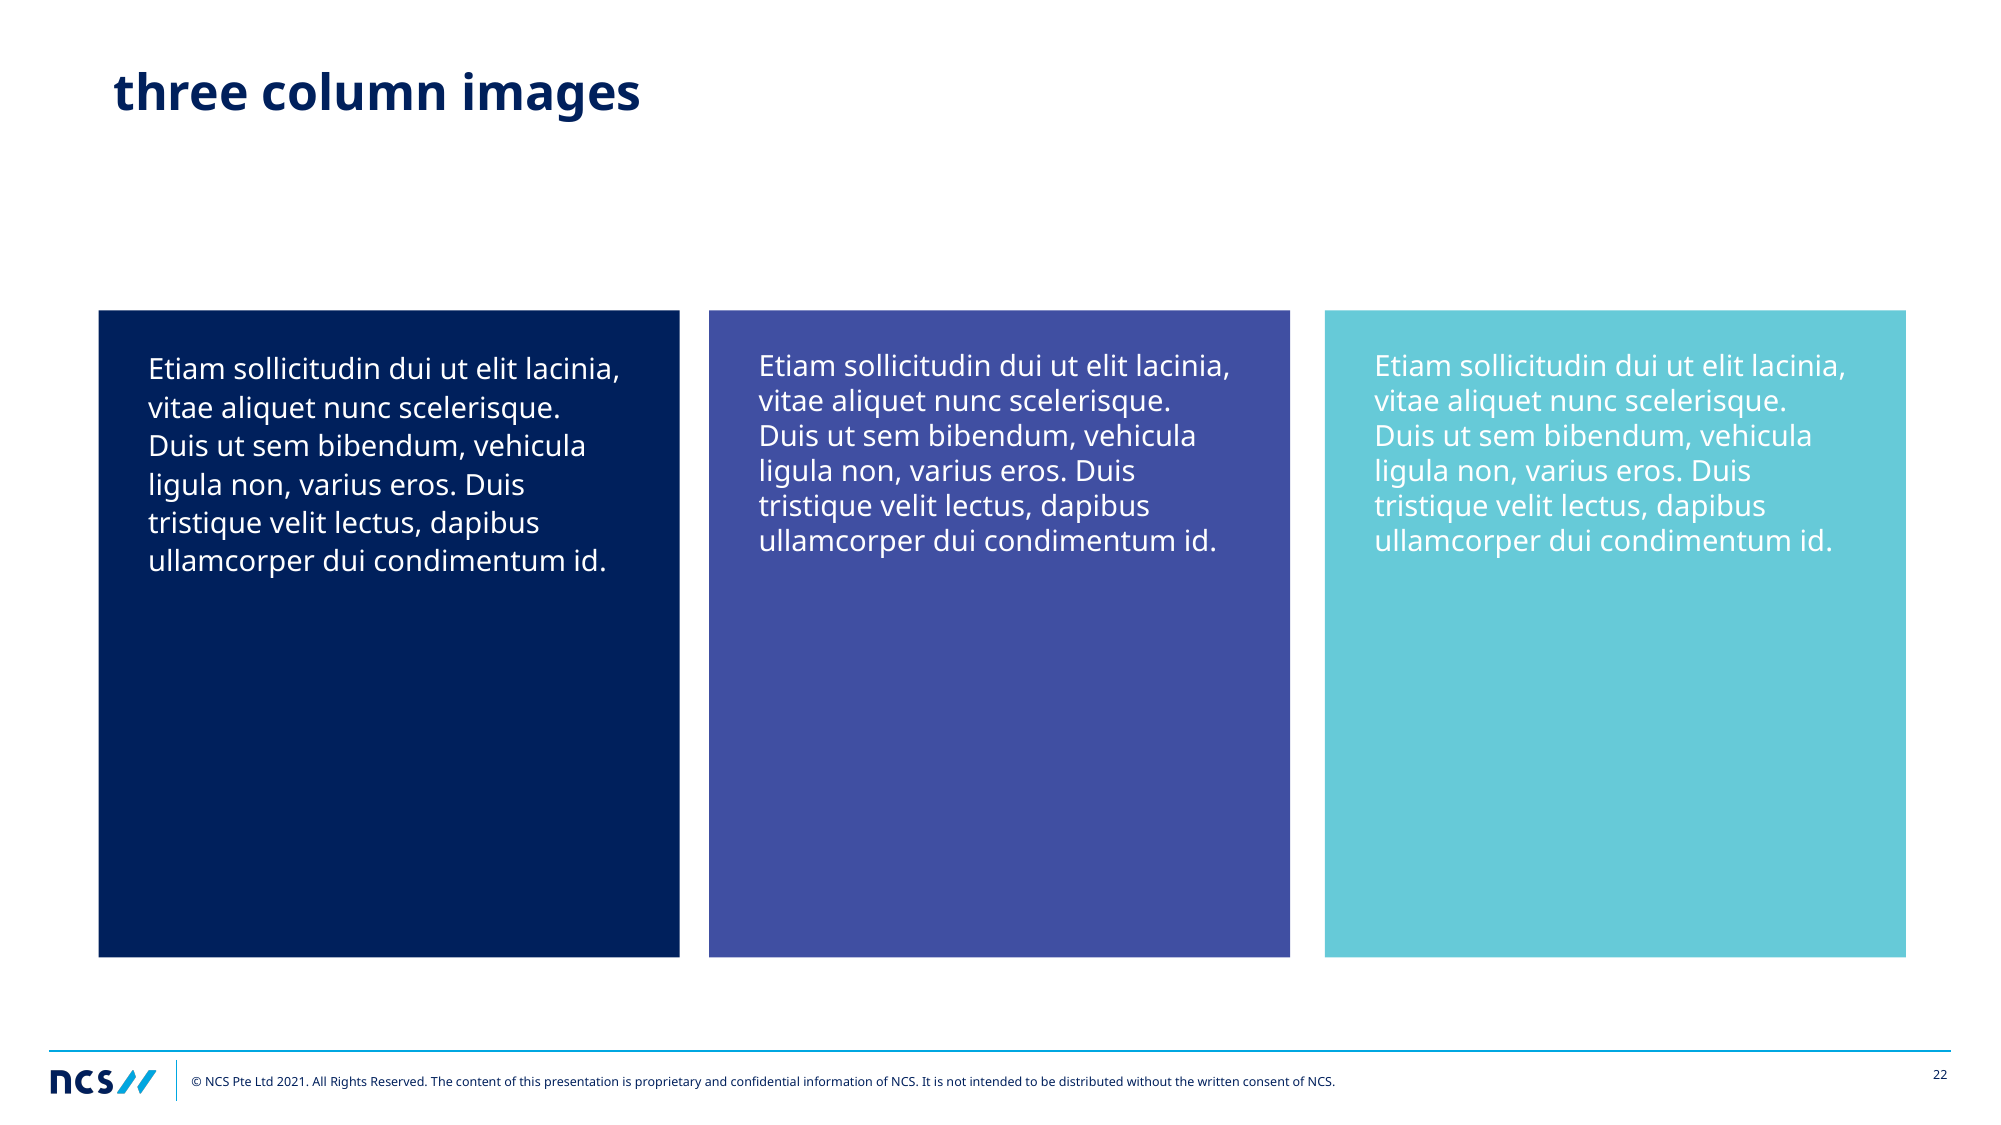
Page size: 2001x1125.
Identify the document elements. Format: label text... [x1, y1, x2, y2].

text_box [1324, 309, 1907, 958]
text_box Etiam sollicitudin dui ut elit lacinia, vitae aliquet nunc scelerisque. Duis ut sem bibendum, vehicula ligula non, varius eros. Duis tristique velit lectus, dapibus ullamcorper dui condimentum id. [743, 339, 1254, 617]
picture [39, 1058, 168, 1106]
text_box Etiam sollicitudin dui ut elit lacinia, vitae aliquet nunc scelerisque. Duis ut sem bibendum, vehicula ligula non, varius eros. Duis tristique velit lectus, dapibus ullamcorper dui condimentum id. [1359, 339, 1870, 617]
title three column images [98, 59, 1903, 192]
text_box [98, 309, 681, 958]
text_box [708, 309, 1291, 958]
list Etiam sollicitudin dui ut elit lacinia, vitae aliquet nunc scelerisque. Duis ut sem bibendum, vehicula ligula non, varius eros. Duis tristique velit lectus, dapibus ullamcorper dui condimentum id. [133, 339, 644, 617]
